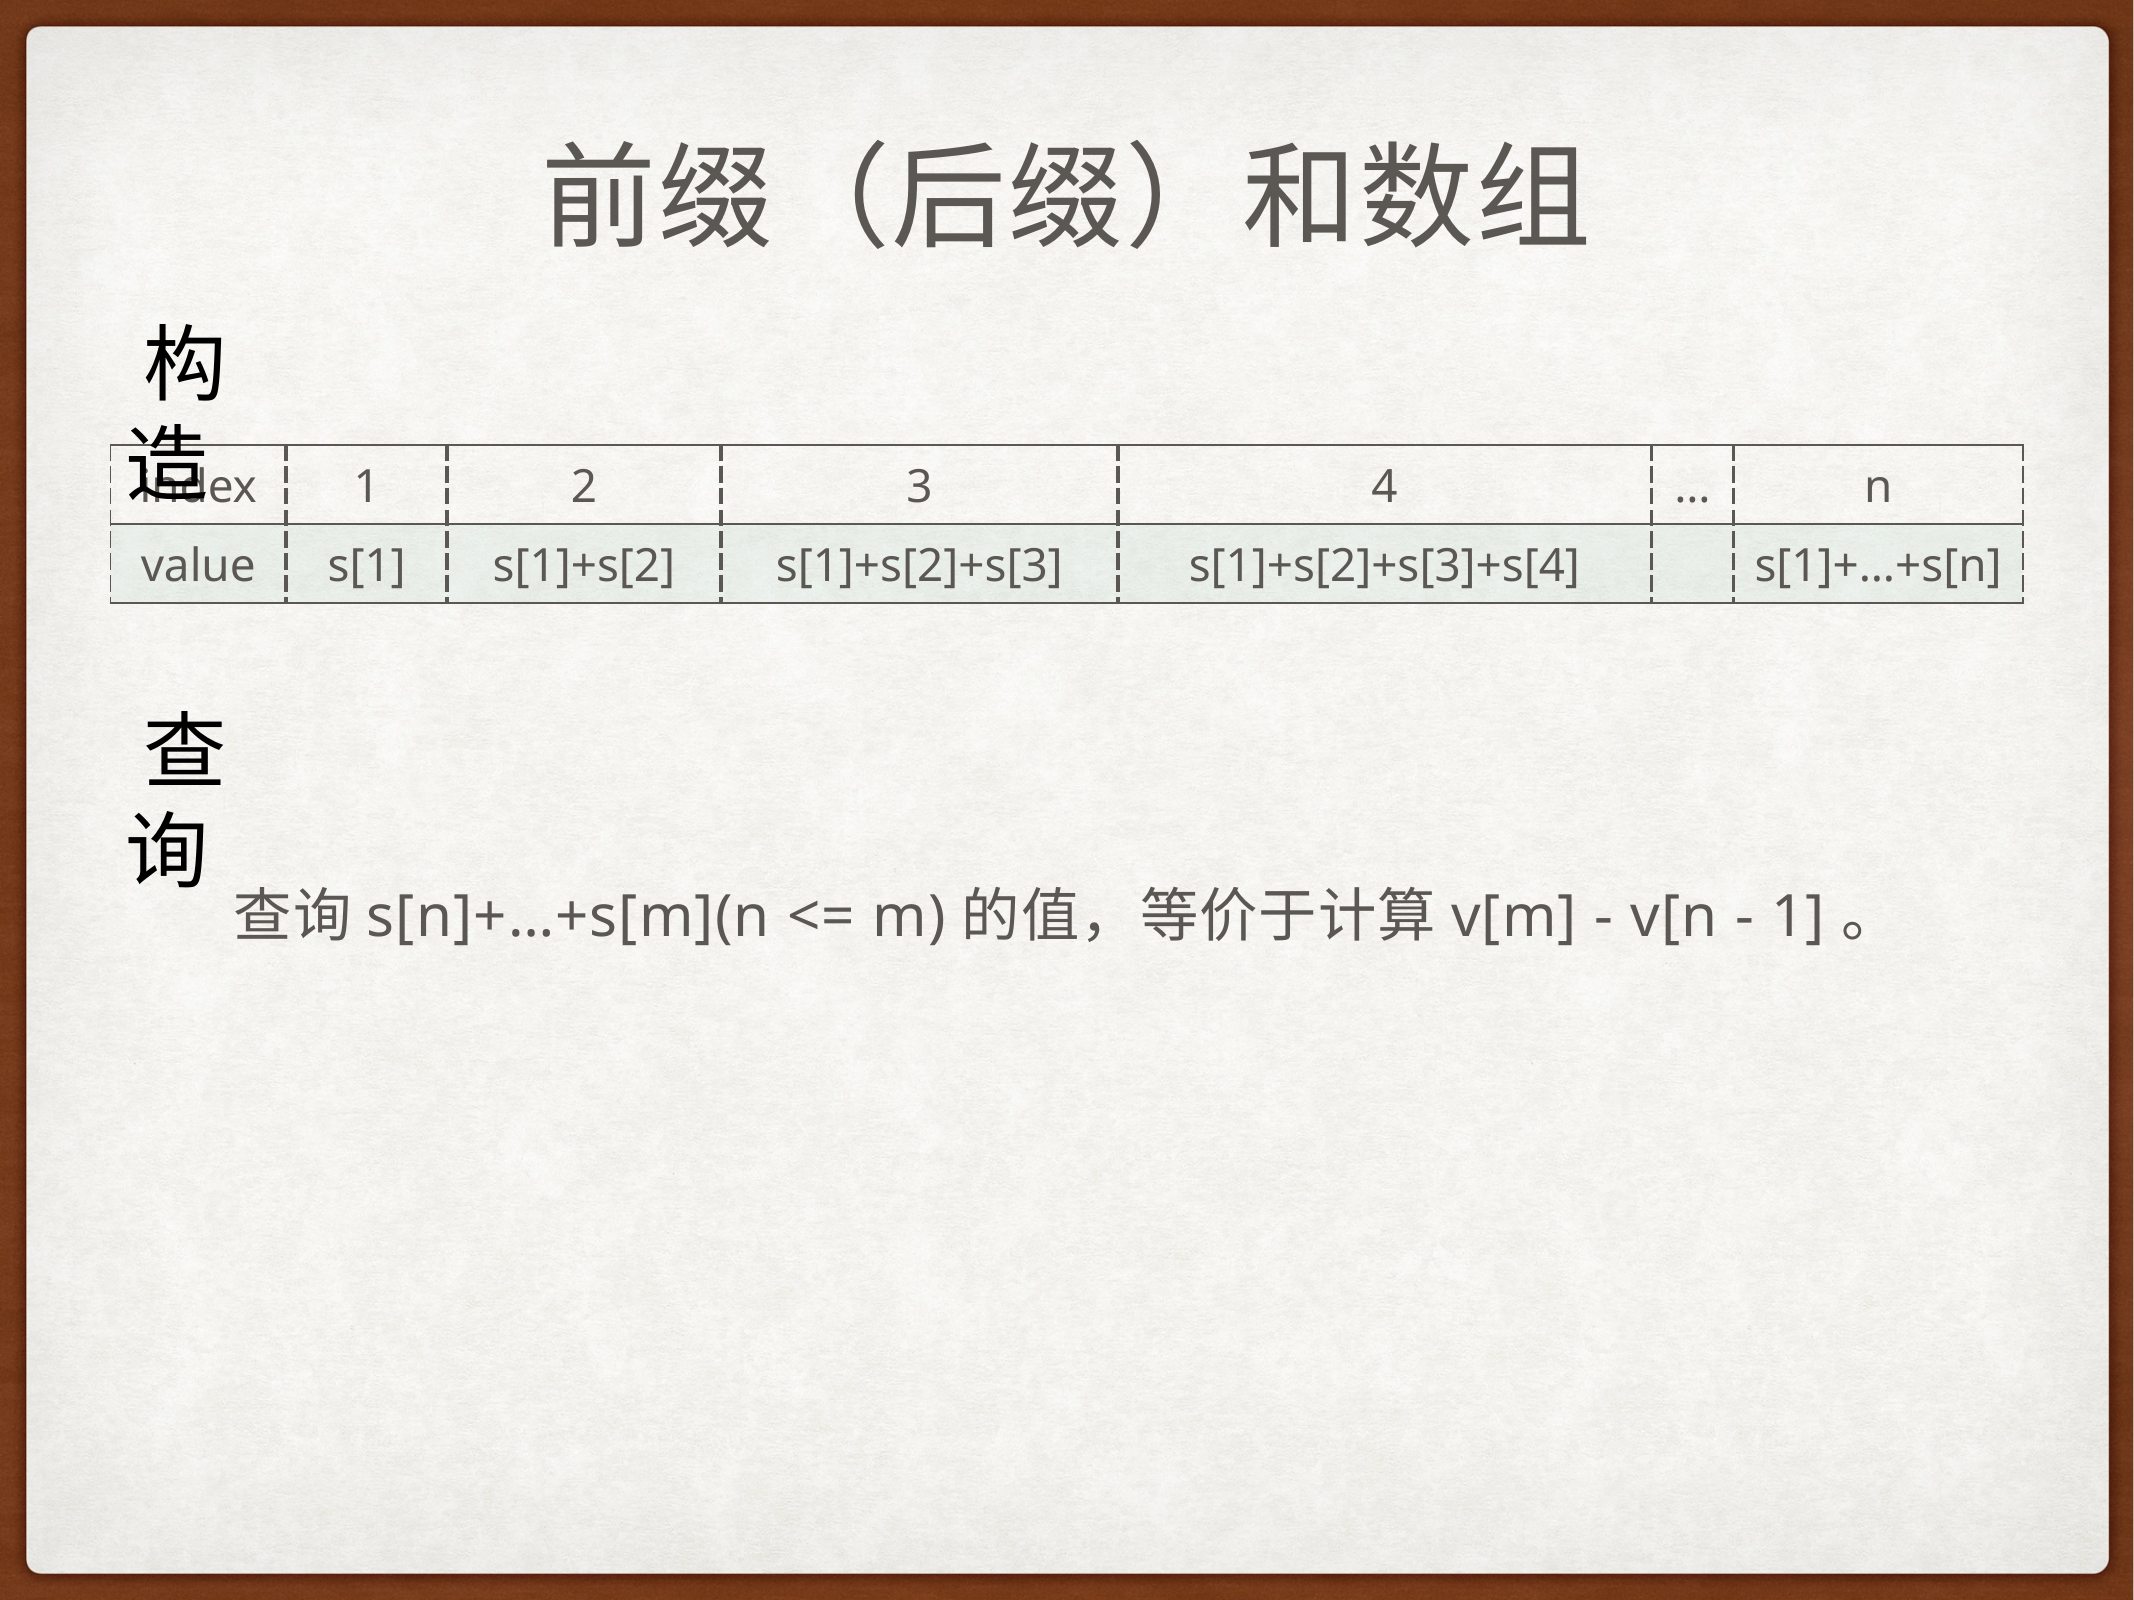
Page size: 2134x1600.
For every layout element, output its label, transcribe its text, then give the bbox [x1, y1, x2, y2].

text_box 查询s[n]+…+s[m](n <= m)的值，等价于计算v[m] - v[n - 1]。 [225, 870, 1908, 957]
title 前缀（后缀）和数组 [98, 114, 2035, 295]
table_cell s[1]+s[2] [447, 525, 721, 602]
text_box 构造 [74, 302, 260, 420]
picture [0, 0, 2134, 1600]
table_header n [1734, 446, 2023, 523]
table_cell s[1] [286, 525, 447, 602]
table_header 4 [1118, 446, 1652, 523]
table_cell [1652, 525, 1734, 602]
text_box 查询 [74, 690, 260, 807]
table_cell s[1]+s[2]+s[3] [721, 525, 1118, 602]
table_header 3 [721, 446, 1118, 523]
table_header index [110, 446, 286, 523]
table_header 1 [286, 446, 447, 523]
table_cell s[1]+s[2]+s[3]+s[4] [1118, 525, 1652, 602]
table_header 2 [447, 446, 721, 523]
table_header … [1652, 446, 1734, 523]
table_cell value [110, 525, 286, 602]
table_cell s[1]+…+s[n] [1734, 525, 2023, 602]
